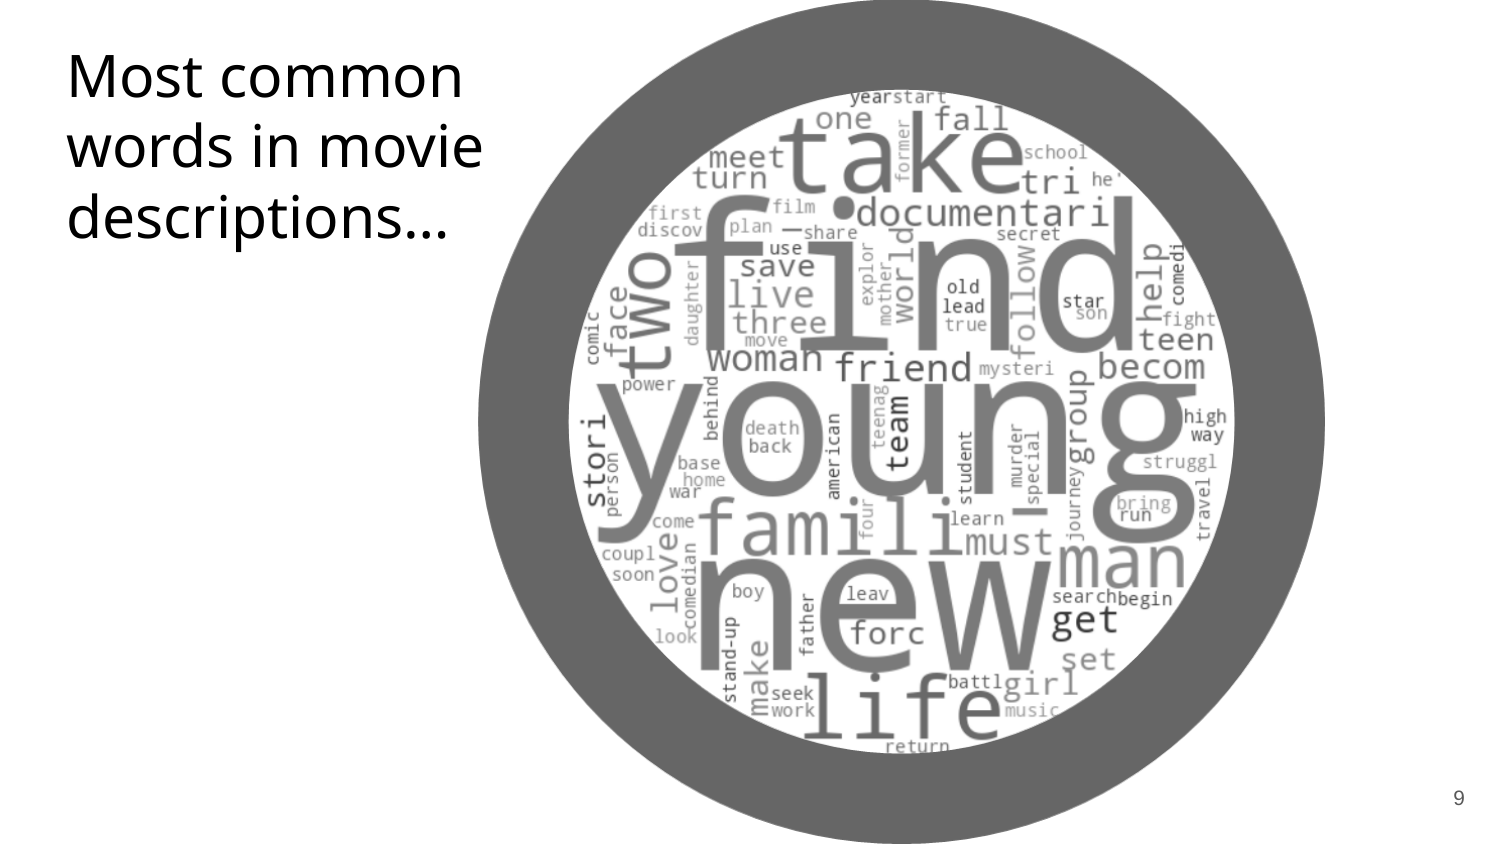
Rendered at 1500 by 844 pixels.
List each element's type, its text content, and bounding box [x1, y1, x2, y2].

picture [477, 0, 1325, 844]
title Most common words in movie descriptions… [51, 23, 472, 243]
slide_number 9 [1389, 764, 1480, 830]
